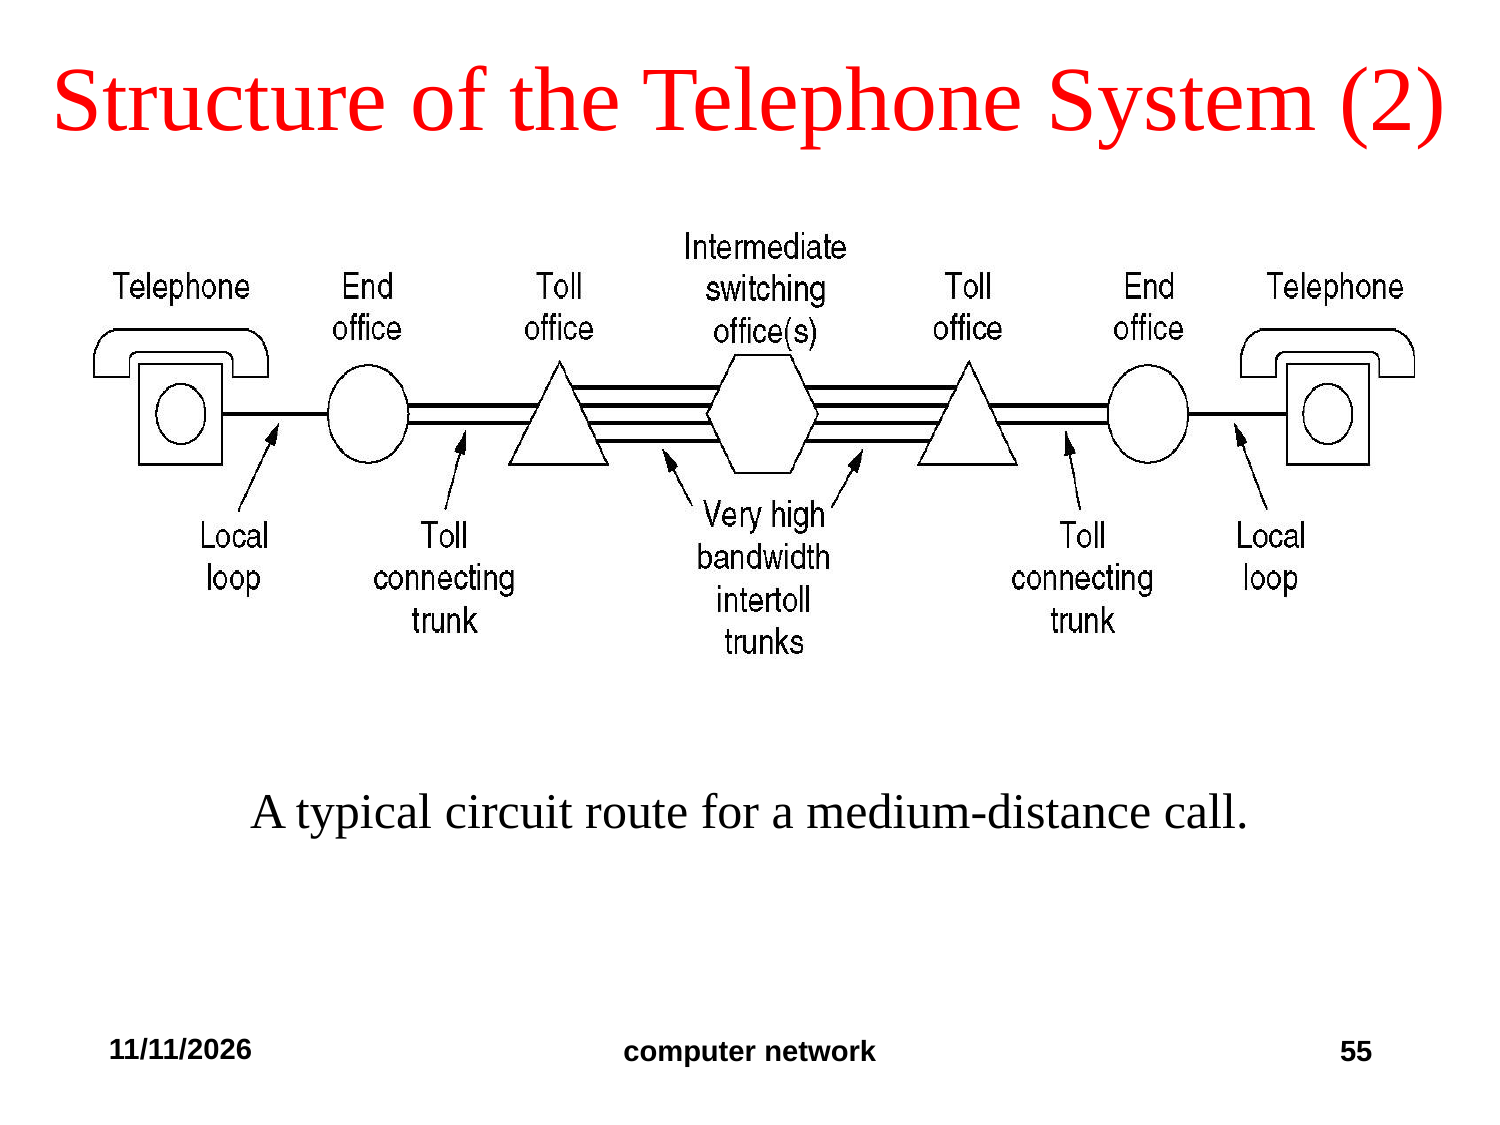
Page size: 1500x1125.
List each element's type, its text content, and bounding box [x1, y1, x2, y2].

slide_number 55 [1074, 1025, 1388, 1100]
title Structure of the Telephone System (2) [0, 0, 1500, 188]
list A typical circuit route for a medium-distance call. [0, 770, 1500, 971]
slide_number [93, 1022, 407, 1098]
picture [93, 223, 1415, 663]
footer computer network [512, 1025, 988, 1100]
